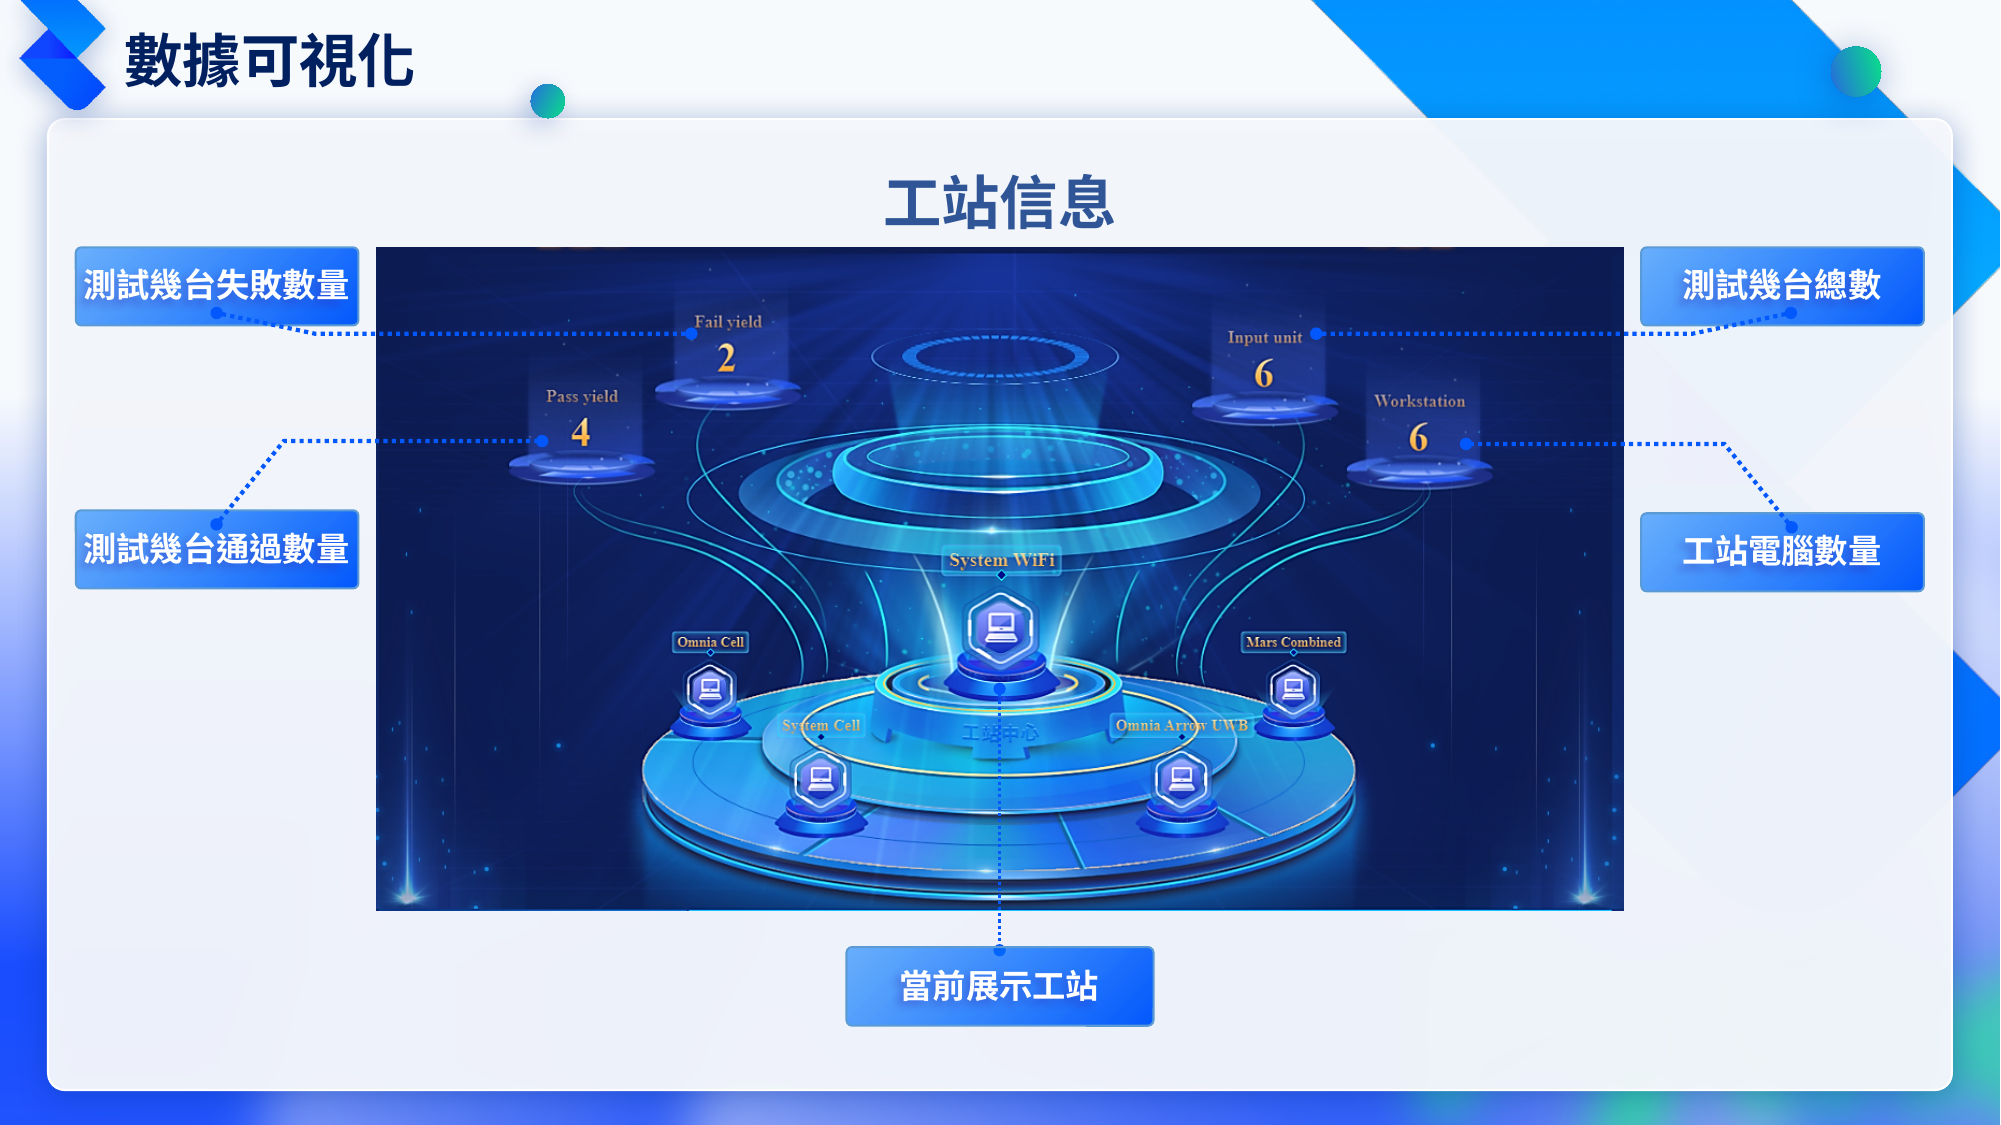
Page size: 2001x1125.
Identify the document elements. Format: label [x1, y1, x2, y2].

picture [376, 247, 1624, 911]
text_box [846, 688, 1154, 1026]
picture [8, 0, 108, 111]
text_box [63, 440, 543, 589]
text_box [1316, 247, 1935, 334]
text_box [0, 0, 2000, 1125]
text_box [63, 247, 692, 334]
text_box [1465, 443, 1935, 592]
